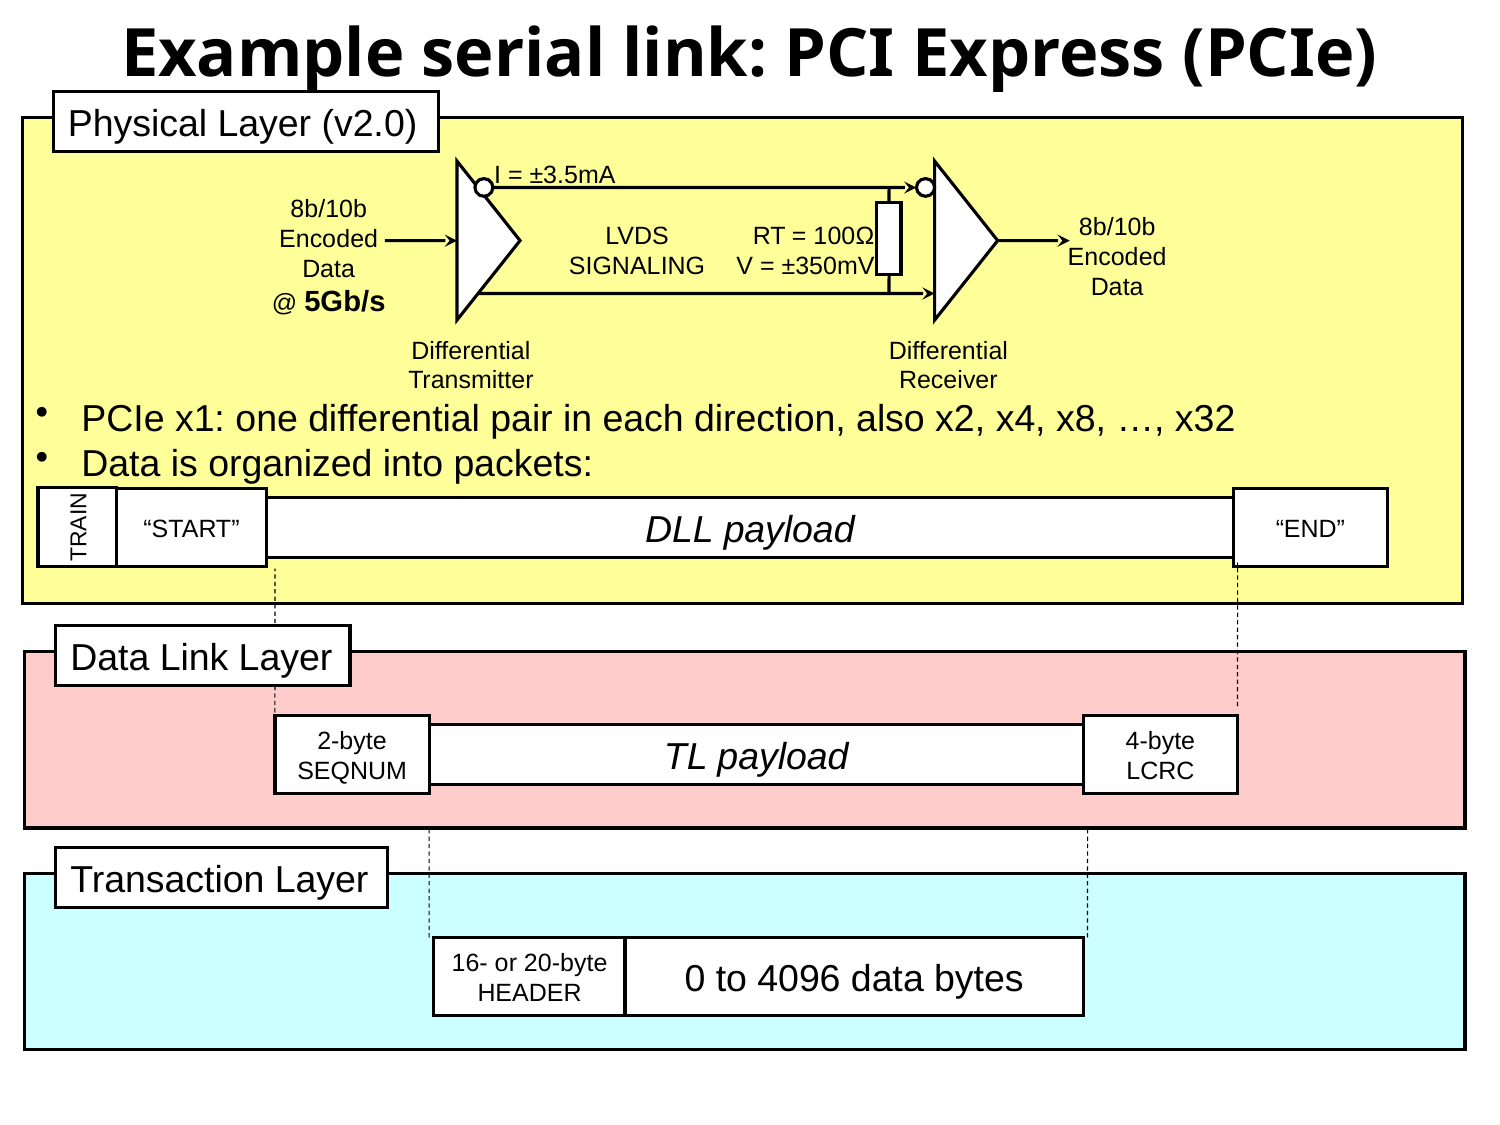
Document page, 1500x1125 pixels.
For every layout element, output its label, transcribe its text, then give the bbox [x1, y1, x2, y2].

text_box [903, 181, 916, 194]
text_box [922, 287, 934, 300]
text_box “END” [1233, 488, 1388, 560]
text_box [22, 117, 1463, 560]
text_box RT = 100Ω V = ±350mV [721, 211, 890, 287]
text_box [457, 161, 521, 321]
text_box 8b/10b Encoded Data [1052, 203, 1182, 308]
text_box 8b/10b Encoded Data @ 5Gb/s [257, 185, 401, 325]
text_box TRAIN [38, 487, 117, 560]
text_box [444, 234, 458, 247]
title Example serial link: PCI Express (PCIe) [37, 0, 1463, 100]
text_box [934, 161, 998, 321]
text_box [916, 178, 935, 197]
text_box Differential Receiver [874, 326, 1023, 386]
text_box Differential Transmitter [393, 326, 549, 386]
text_box I = ±3.5mA [479, 150, 631, 196]
text_box DLL payload [266, 497, 1233, 558]
text_box [22, 491, 38, 562]
text_box Physical Layer (v2.0) [53, 91, 439, 152]
text_box “START” [117, 488, 267, 560]
text_box [474, 178, 493, 197]
text_box [876, 202, 902, 275]
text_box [24, 836, 1466, 1051]
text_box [24, 562, 1466, 829]
text_box LVDS SIGNALING [554, 212, 721, 288]
text_box PCIe x1: one differential pair in each direction, also x2, x4, x8, …, x32 Data is organized into packets: [20, 386, 1251, 491]
